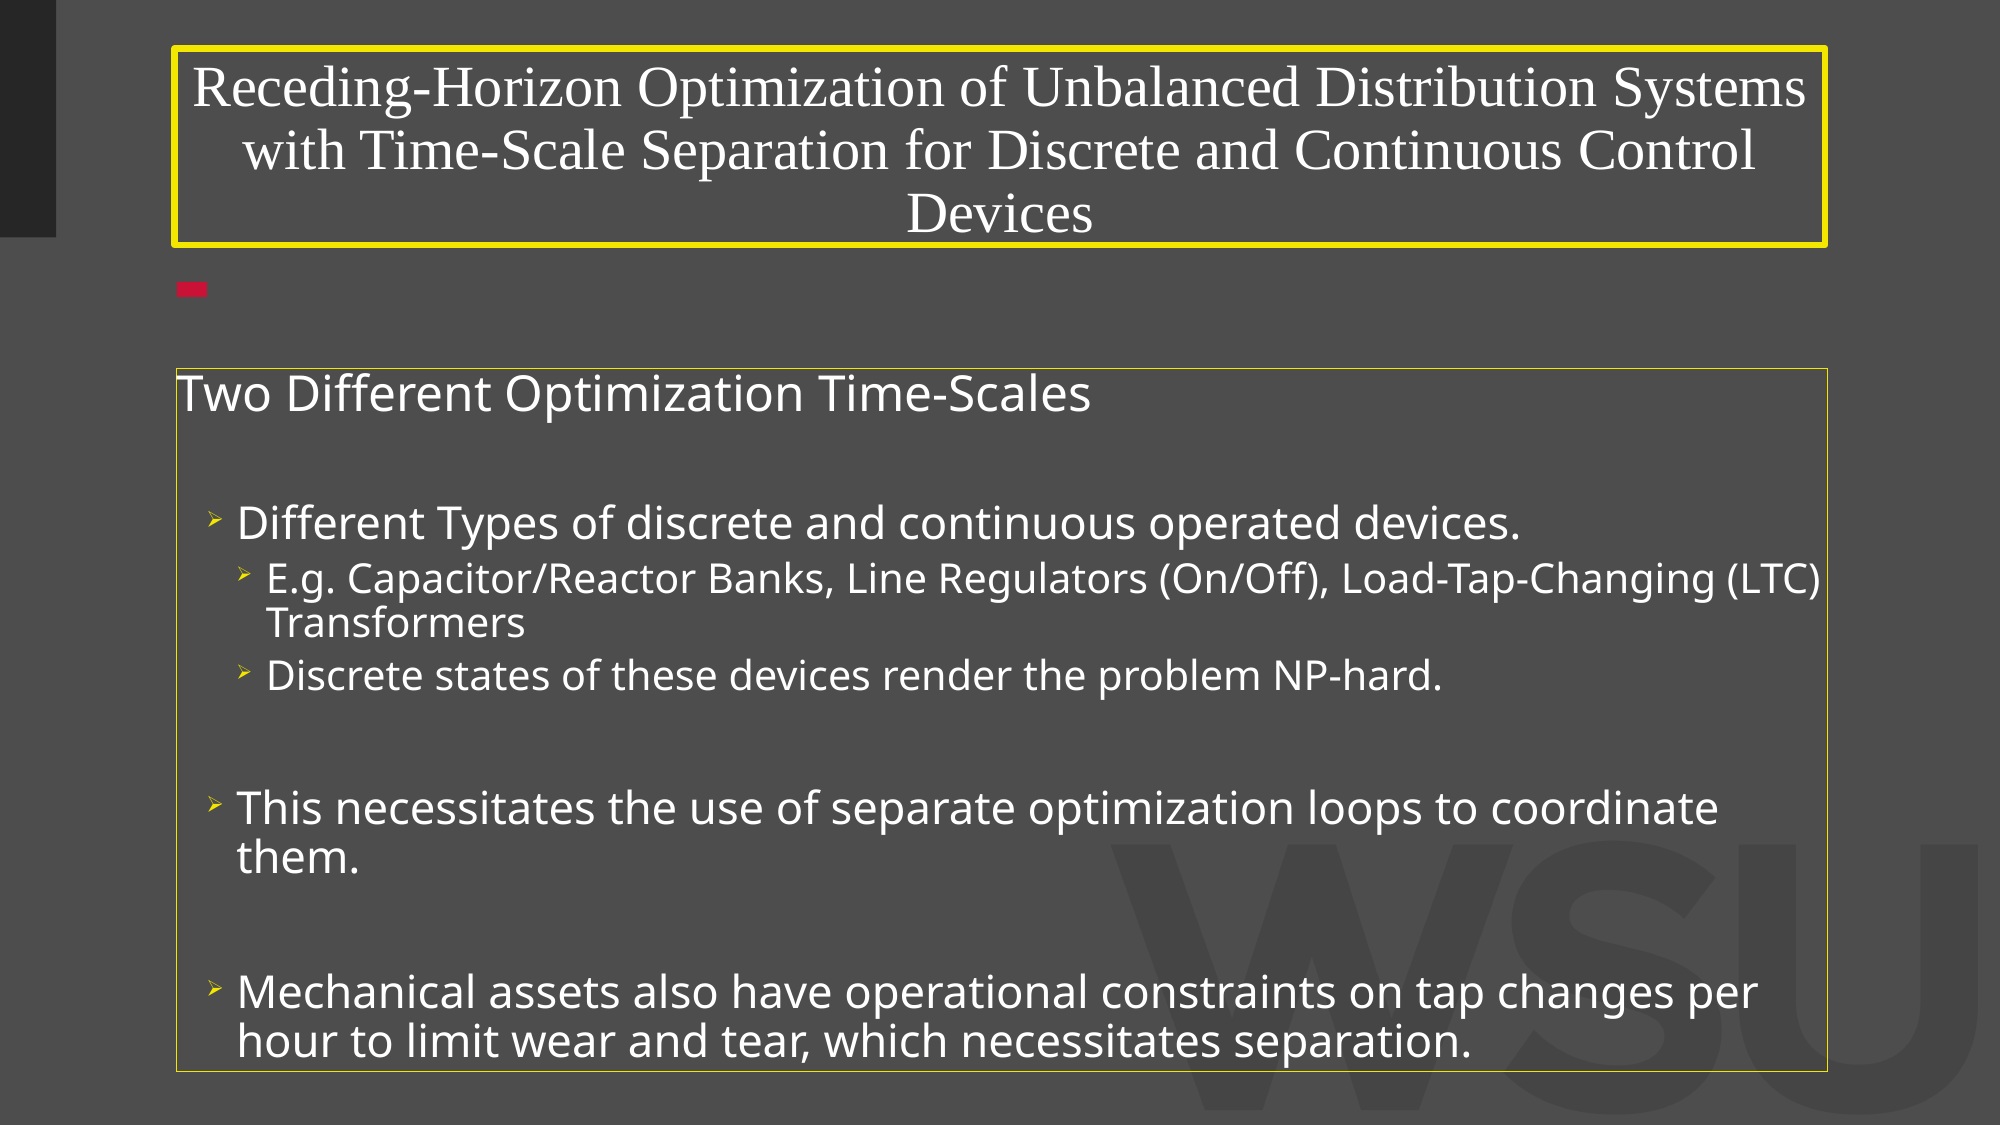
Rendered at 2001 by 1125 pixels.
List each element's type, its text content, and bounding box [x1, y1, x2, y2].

title Receding-Horizon Optimization of Unbalanced Distribution Systems with Time-Scale Separation for Discrete and Continuous Control Devices [174, 48, 1826, 245]
picture [1109, 840, 1979, 1115]
list Two Different Optimization Time-Scales Different Types of discrete and continuous operated devices. E.g. Capacitor/Reactor Banks, Line Regulators (On/Off), Load-Tap-Changing (LTC) Transformers Discrete states of these devices render the problem NP-hard. This necessitates the use of separate optimization loops to coordinate them. Mechanical assets also have operational constraints on tap changes per hour to limit wear and tear, which necessitates separation. [176, 368, 1828, 1072]
